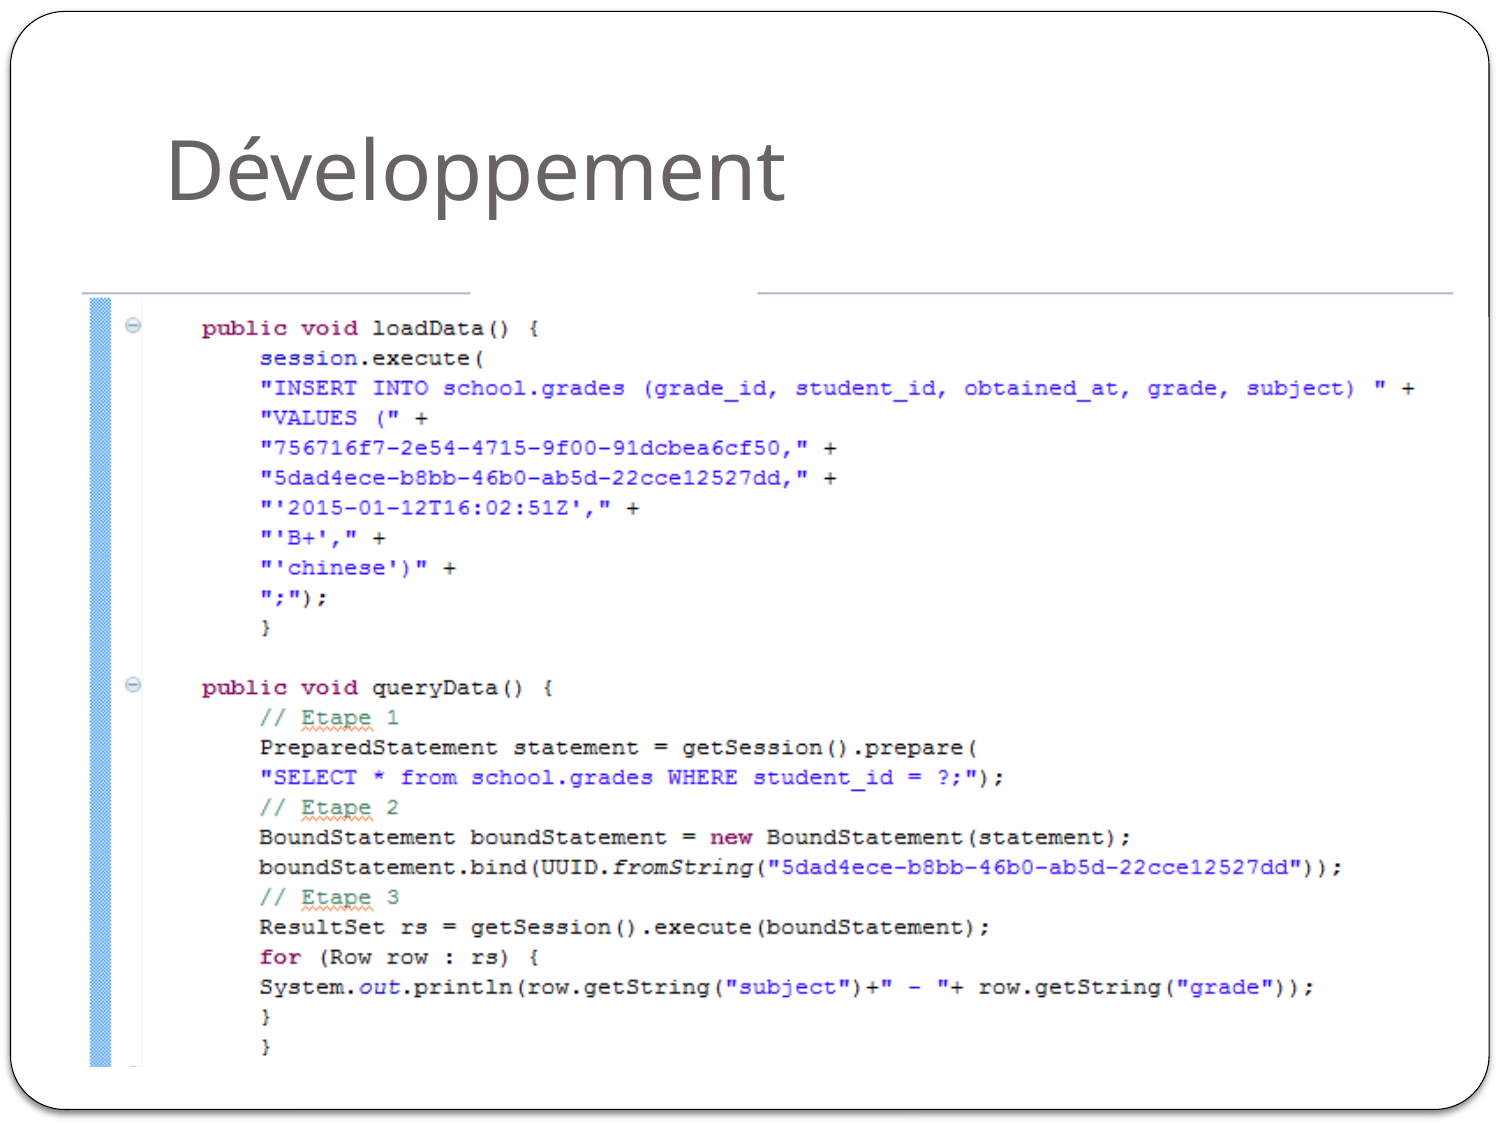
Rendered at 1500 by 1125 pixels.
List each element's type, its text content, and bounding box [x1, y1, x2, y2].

title Développement [150, 45, 1425, 233]
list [81, 291, 1454, 1067]
